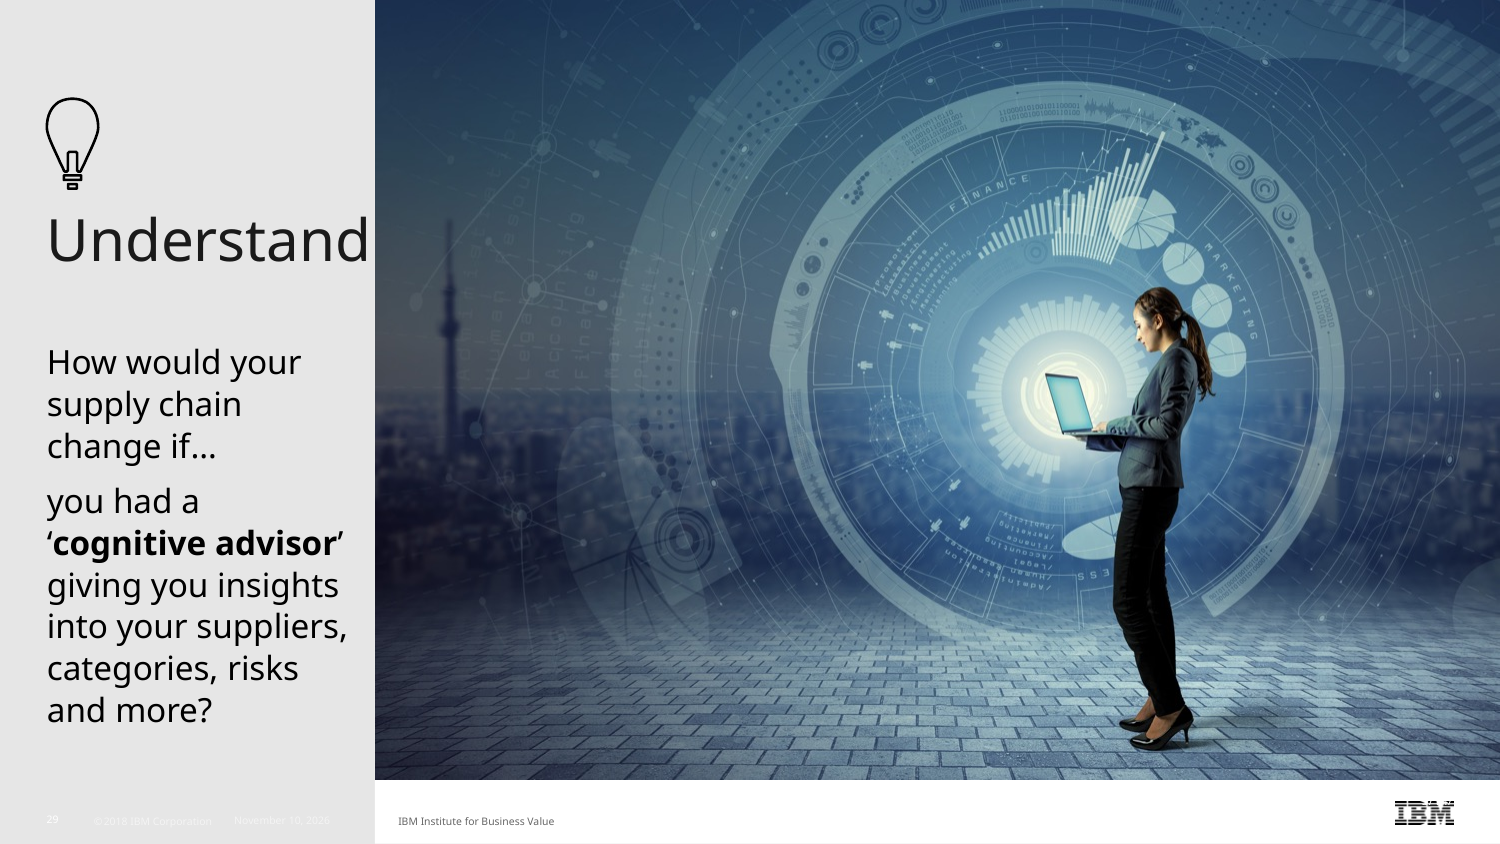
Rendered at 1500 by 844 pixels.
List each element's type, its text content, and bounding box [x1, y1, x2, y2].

picture [1395, 809, 1454, 825]
title Understand [46, 210, 374, 586]
text_box 5/14/18 [1093, 787, 1482, 809]
list How would your supply chain change if… you had a ‘cognitive advisor’ giving you insights into your suppliers, categories, risks and more? [46, 339, 352, 424]
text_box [46, 98, 99, 189]
picture [374, 0, 1500, 780]
